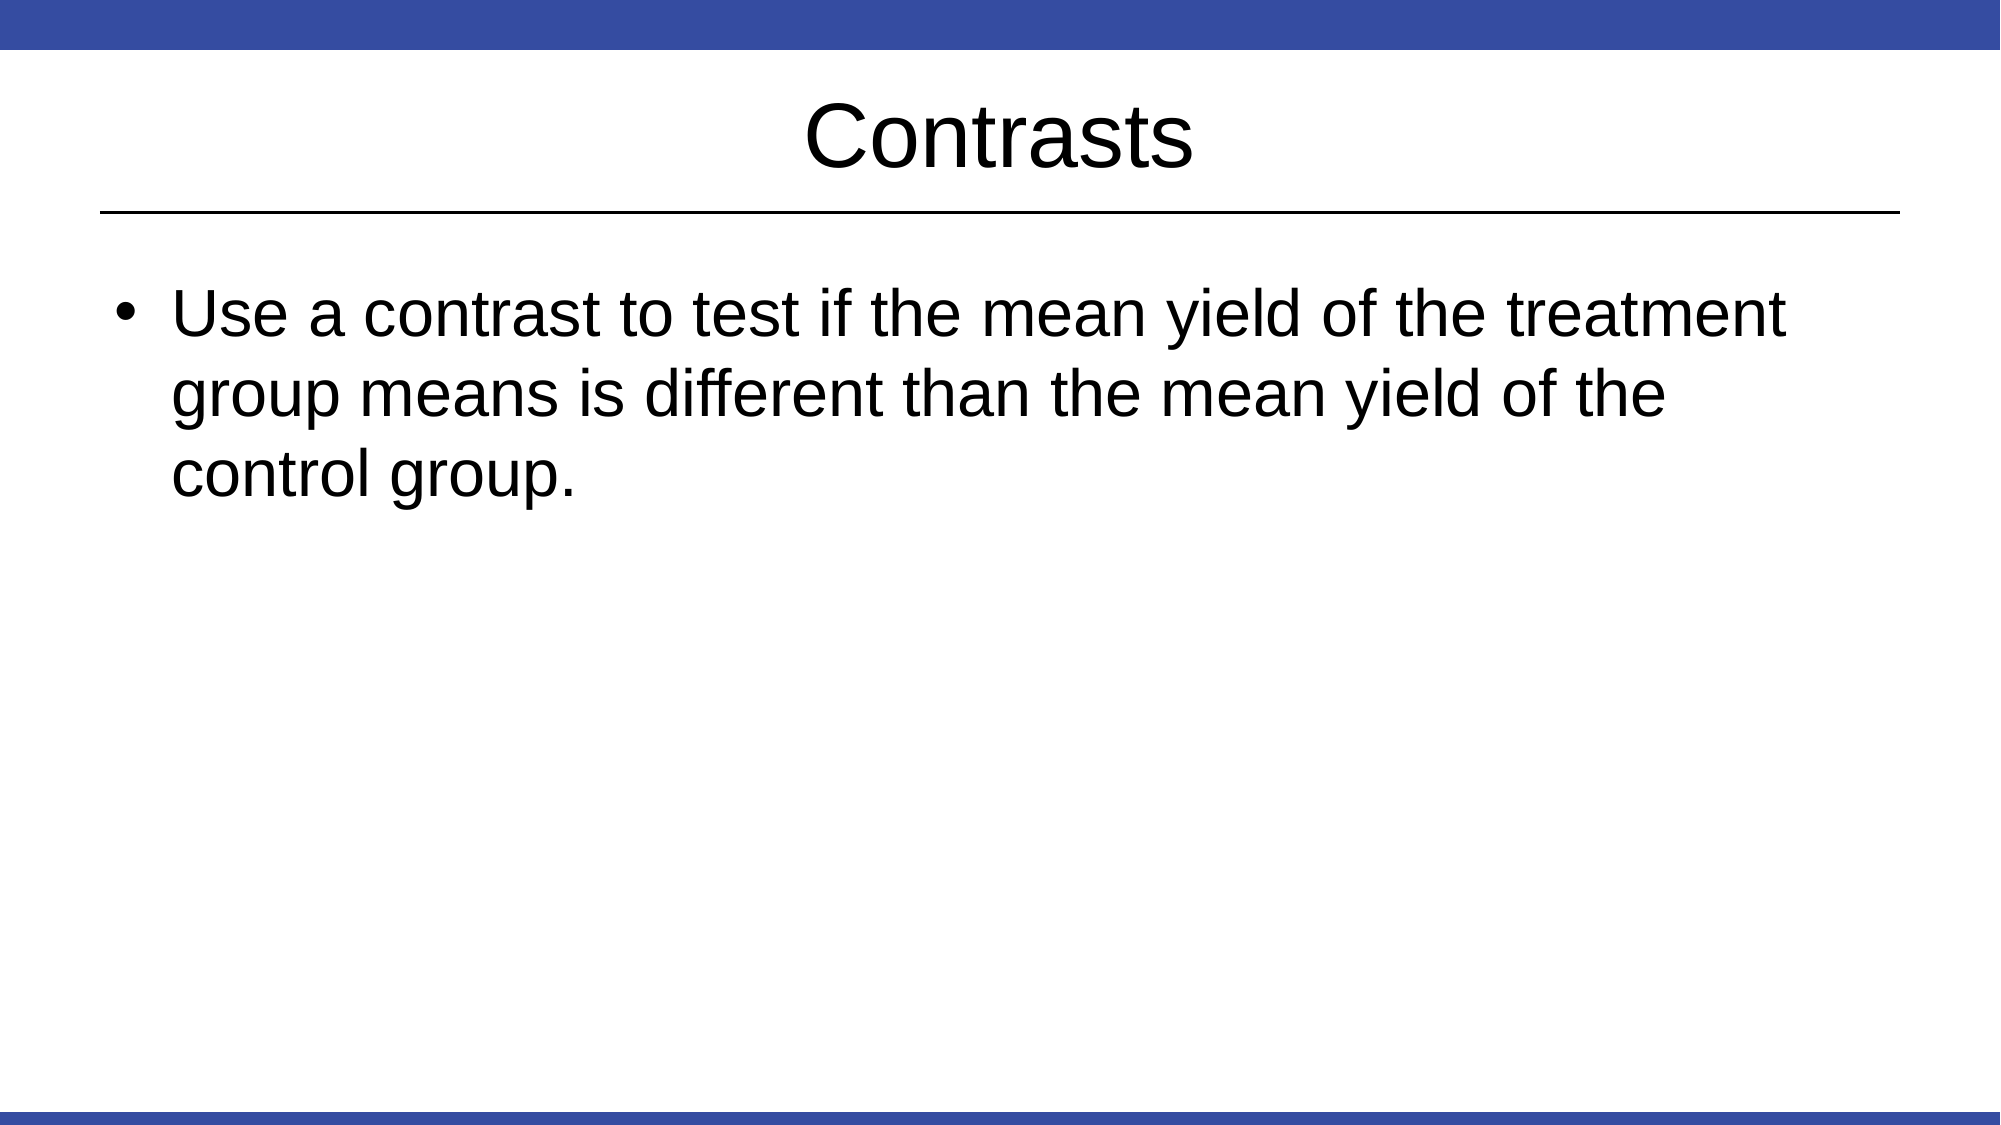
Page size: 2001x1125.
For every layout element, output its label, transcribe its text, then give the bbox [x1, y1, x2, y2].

title Contrasts [99, 37, 1900, 225]
list Use a contrast to test if the mean yield of the treatment group means is different than the mean yield of the control group. [99, 262, 1900, 1005]
